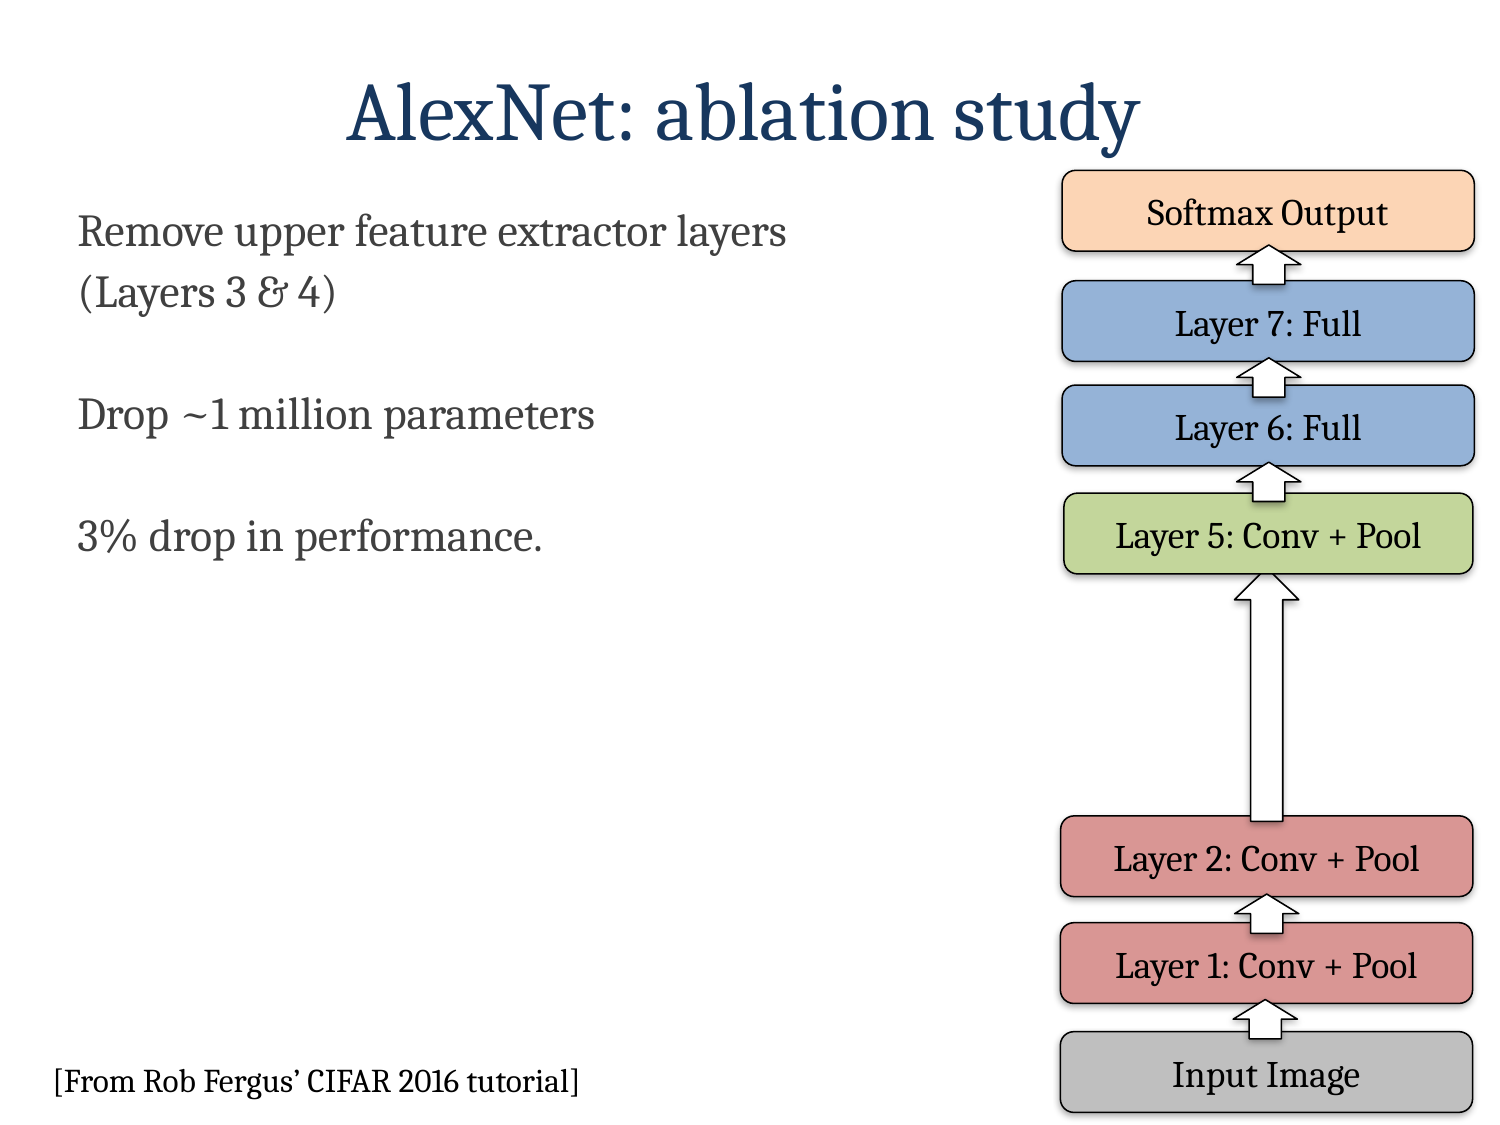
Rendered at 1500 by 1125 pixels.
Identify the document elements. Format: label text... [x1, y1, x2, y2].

text_box [From Rob Fergus’ CIFAR 2016 tutorial] [37, 1051, 1500, 1125]
text_box AlexNet: ablation study [24, 50, 1463, 165]
text_box Remove upper feature extractor layers (Layers 3 & 4) Drop ~1 million parameters 3% drop in performance. [62, 187, 1054, 630]
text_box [1060, 170, 1475, 1113]
